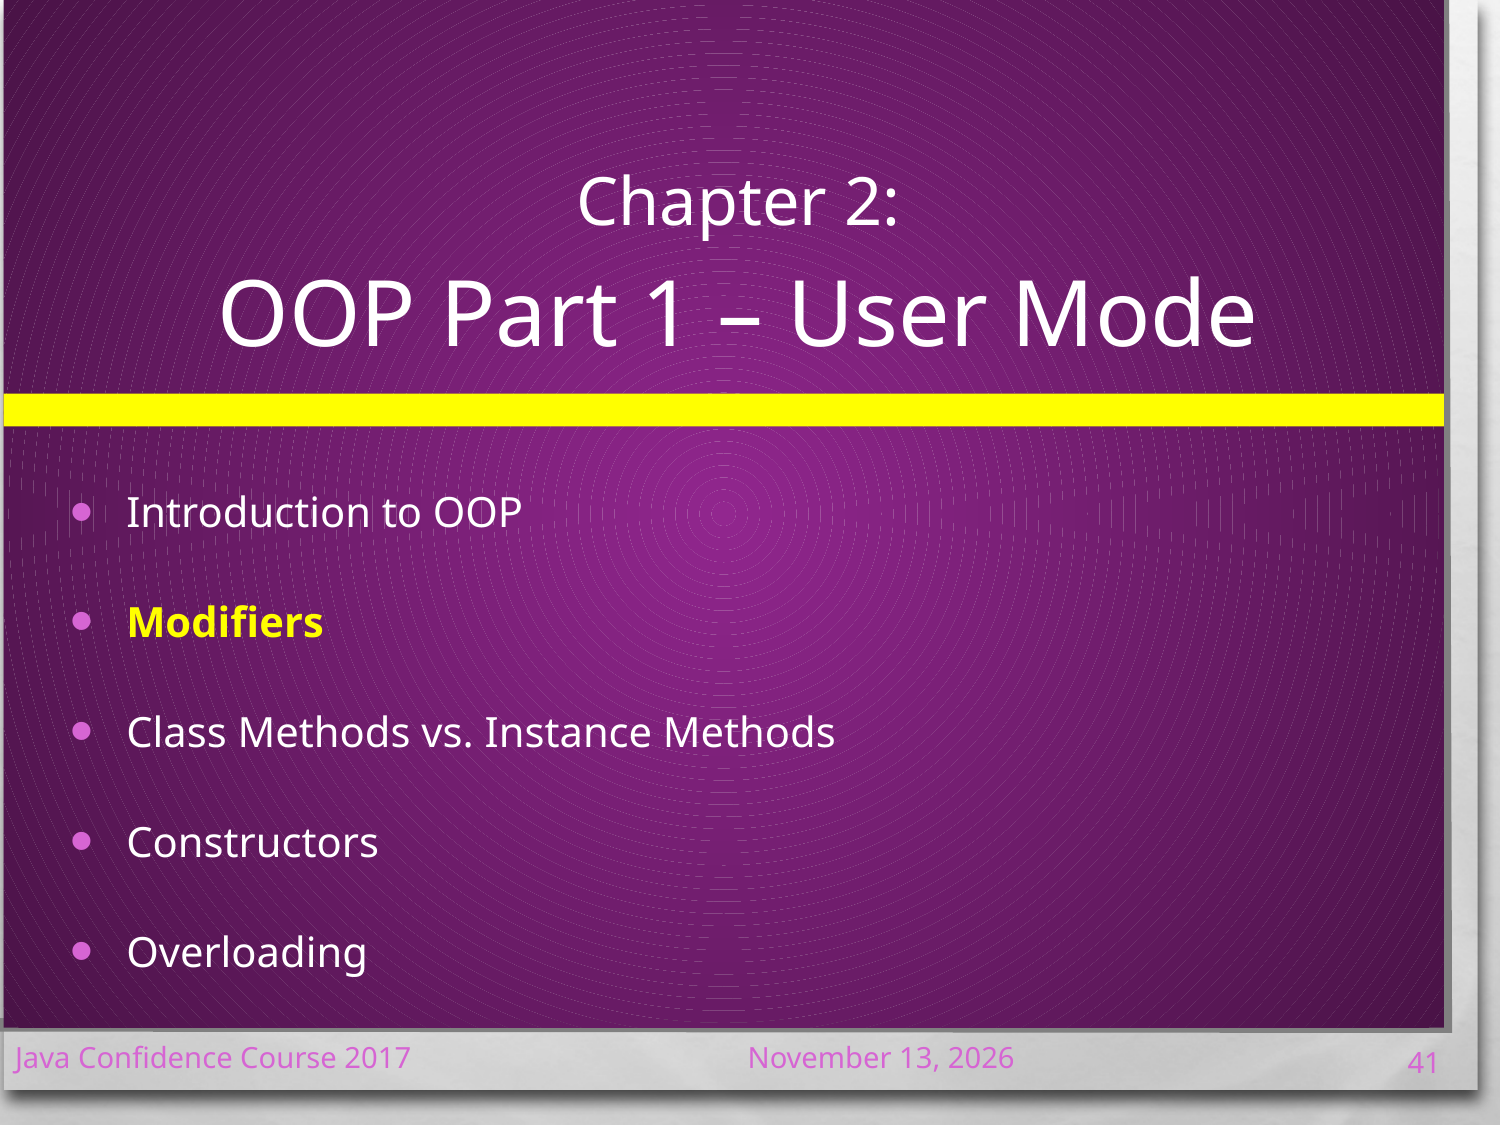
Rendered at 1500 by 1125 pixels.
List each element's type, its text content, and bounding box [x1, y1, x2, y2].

footer Java Confidence Course 2017 [0, 1027, 653, 1090]
title Chapter 2: OOP Part 1 – User Mode [3, 0, 1444, 372]
list Introduction to OOP Modifiers Class Methods vs. Instance Methods Constructors Overloading [54, 461, 1415, 990]
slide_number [656, 1027, 1106, 1092]
slide_number 41 [1108, 1029, 1456, 1100]
